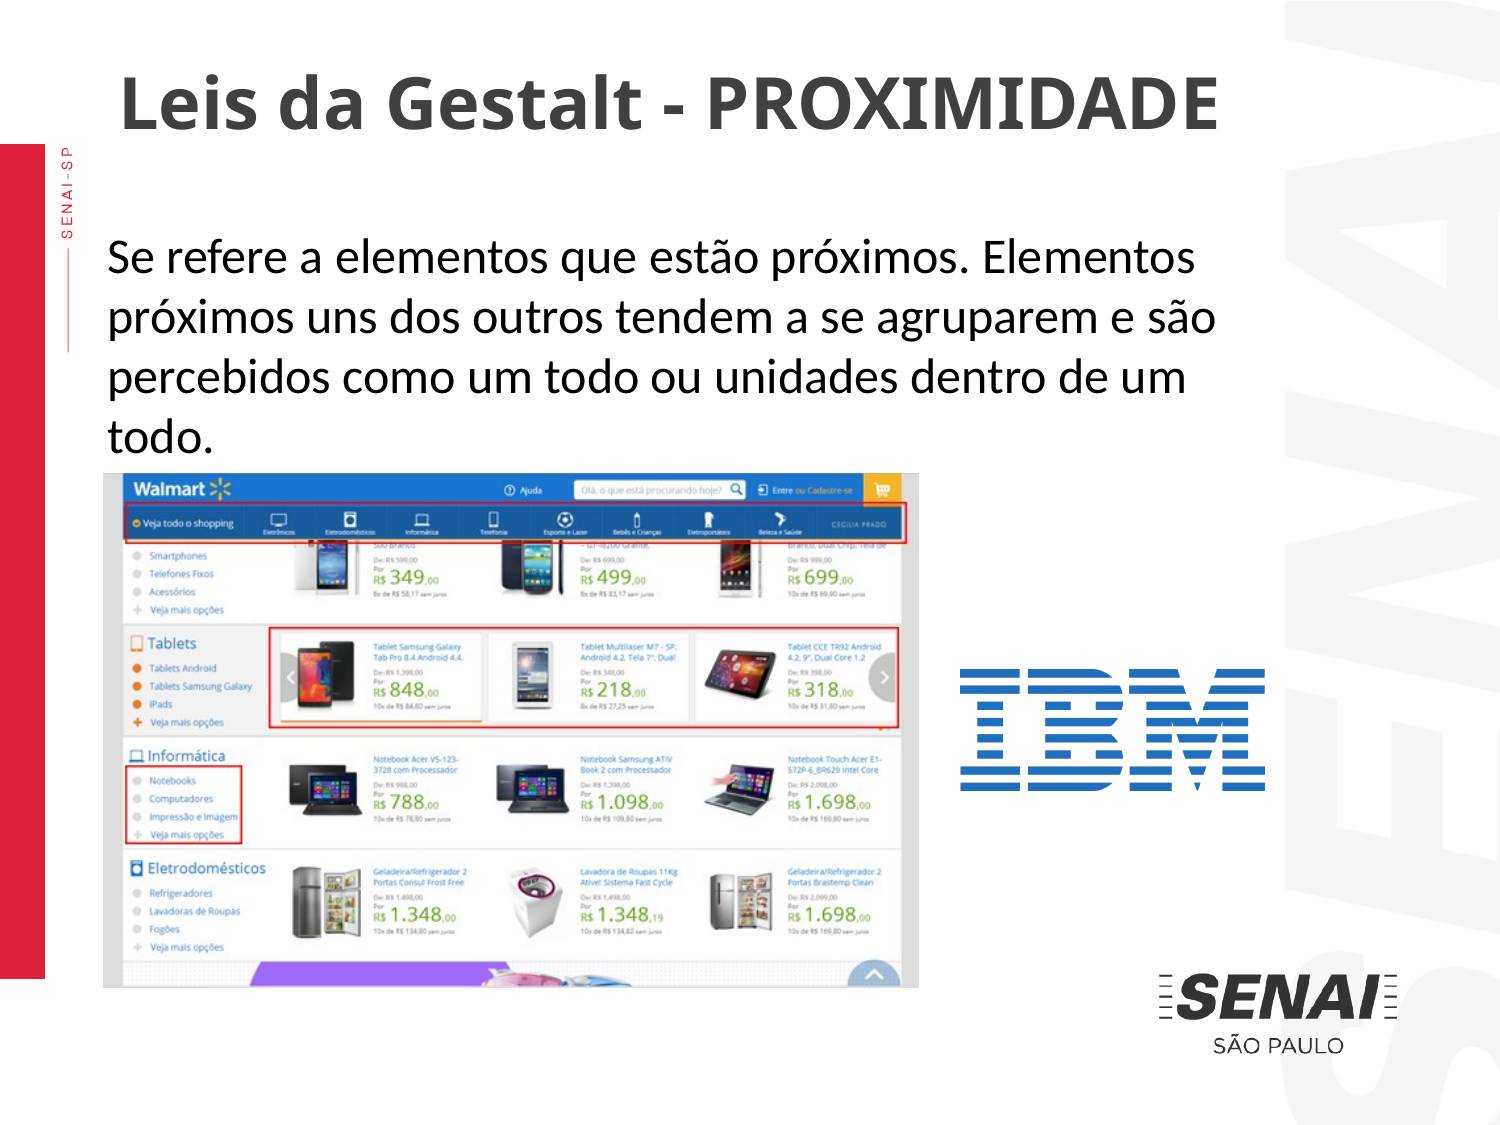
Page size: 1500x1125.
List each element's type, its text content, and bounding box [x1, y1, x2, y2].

text_box Se refere a elementos que estão próximos. Elementos próximos uns dos outros tendem a se agruparem e são percebidos como um todo ou unidades dentro de um todo. [92, 215, 1280, 471]
list Leis da Gestalt - PROXIMIDADE [103, 59, 1397, 153]
picture [0, 0, 1500, 1125]
